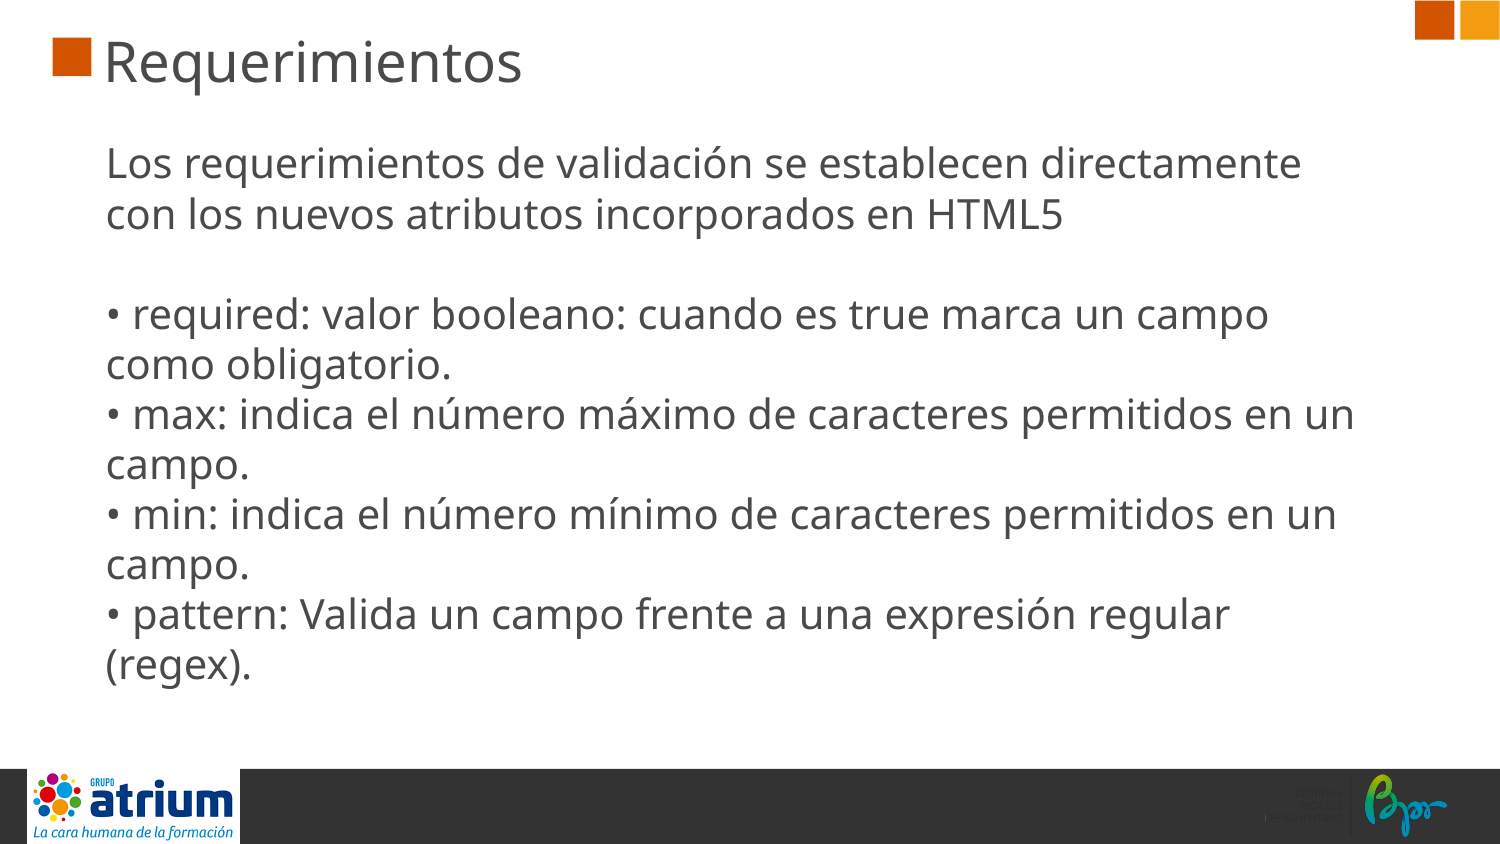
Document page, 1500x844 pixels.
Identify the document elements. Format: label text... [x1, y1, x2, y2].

picture [1257, 769, 1455, 843]
title Requerimientos [94, 17, 1381, 107]
picture [27, 768, 240, 844]
list Los requerimientos de validación se establecen directamente con los nuevos atributos incorporados en HTML5 • required: valor booleano: cuando es true marca un campo como obligatorio. • max: indica el número máximo de caracteres permitidos en un campo. • min: indica el número mínimo de caracteres permitidos en un campo. • pattern: Valida un campo frente a una expresión regular (regex). [97, 128, 1383, 666]
